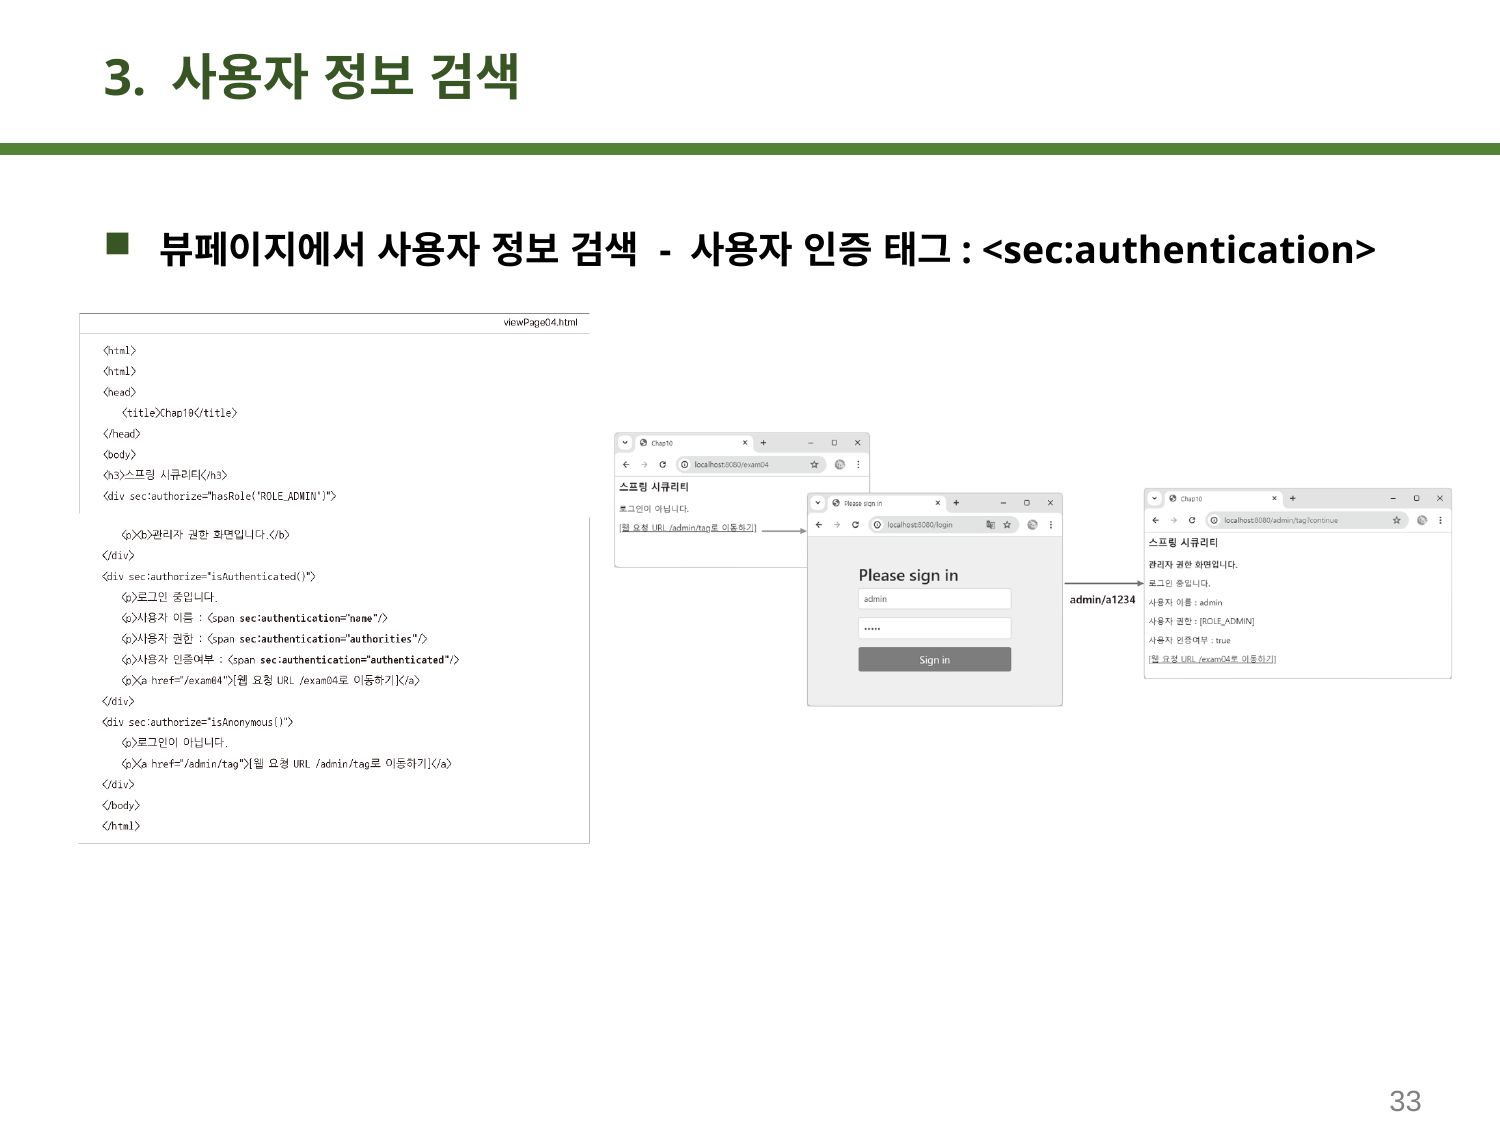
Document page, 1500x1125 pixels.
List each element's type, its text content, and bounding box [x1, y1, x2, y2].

title 3. 사용자 정보 검색 [88, 30, 1211, 121]
list 뷰페이지에서 사용자 정보 검색 - 사용자 인증 태그: <sec:authentication> [88, 196, 1443, 1083]
picture [612, 430, 1454, 709]
picture [77, 310, 591, 845]
